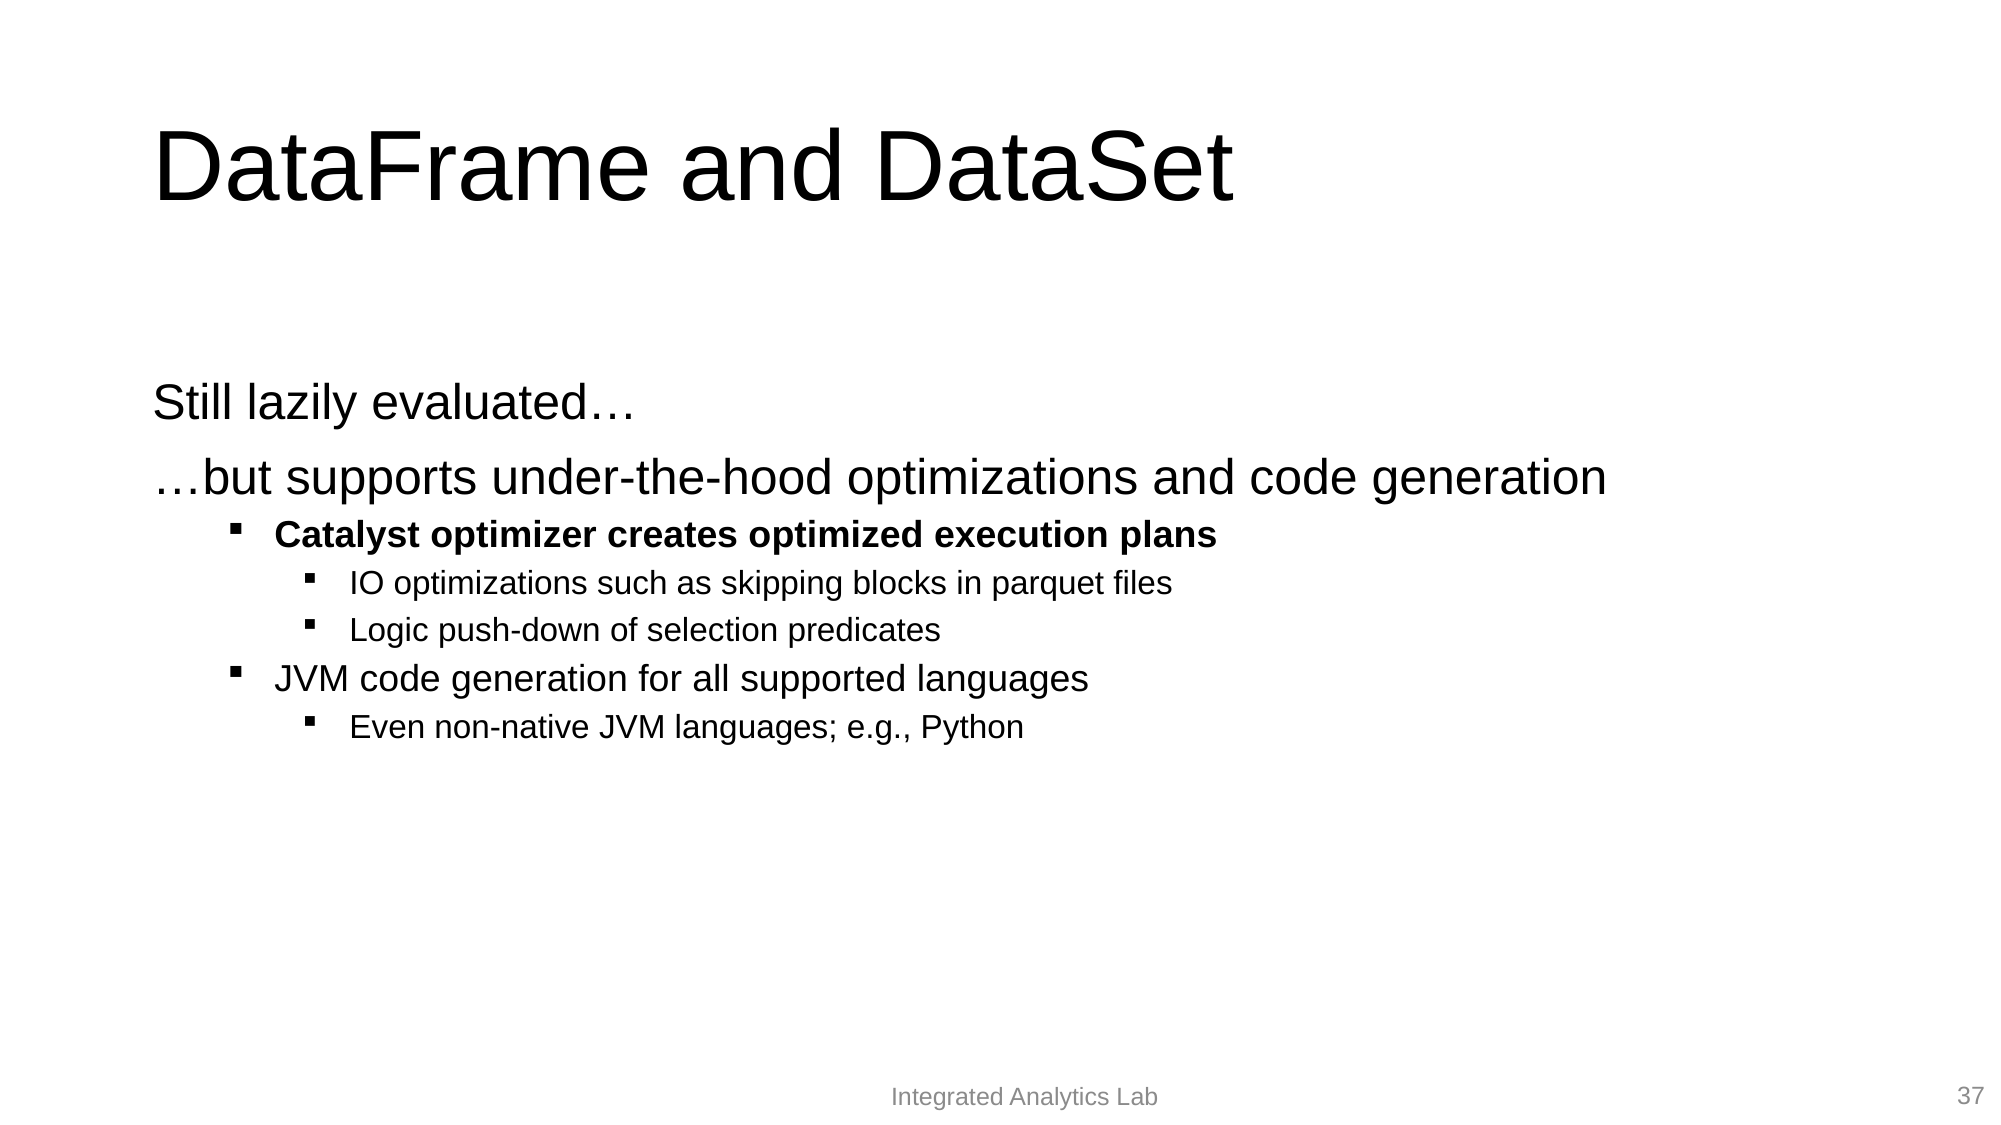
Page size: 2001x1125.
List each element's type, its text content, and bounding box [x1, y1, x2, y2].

slide_number 37 [1550, 1065, 2000, 1125]
list Still lazily evaluated… …but supports under-the-hood optimizations and code generation Catalyst optimizer creates optimized execution plans IO optimizations such as skipping blocks in parquet files Logic push-down of selection predicates JVM code generation for all supported languages Even non-native JVM languages; e.g., Python [137, 278, 1863, 993]
title DataFrame and DataSet [137, 59, 1863, 278]
